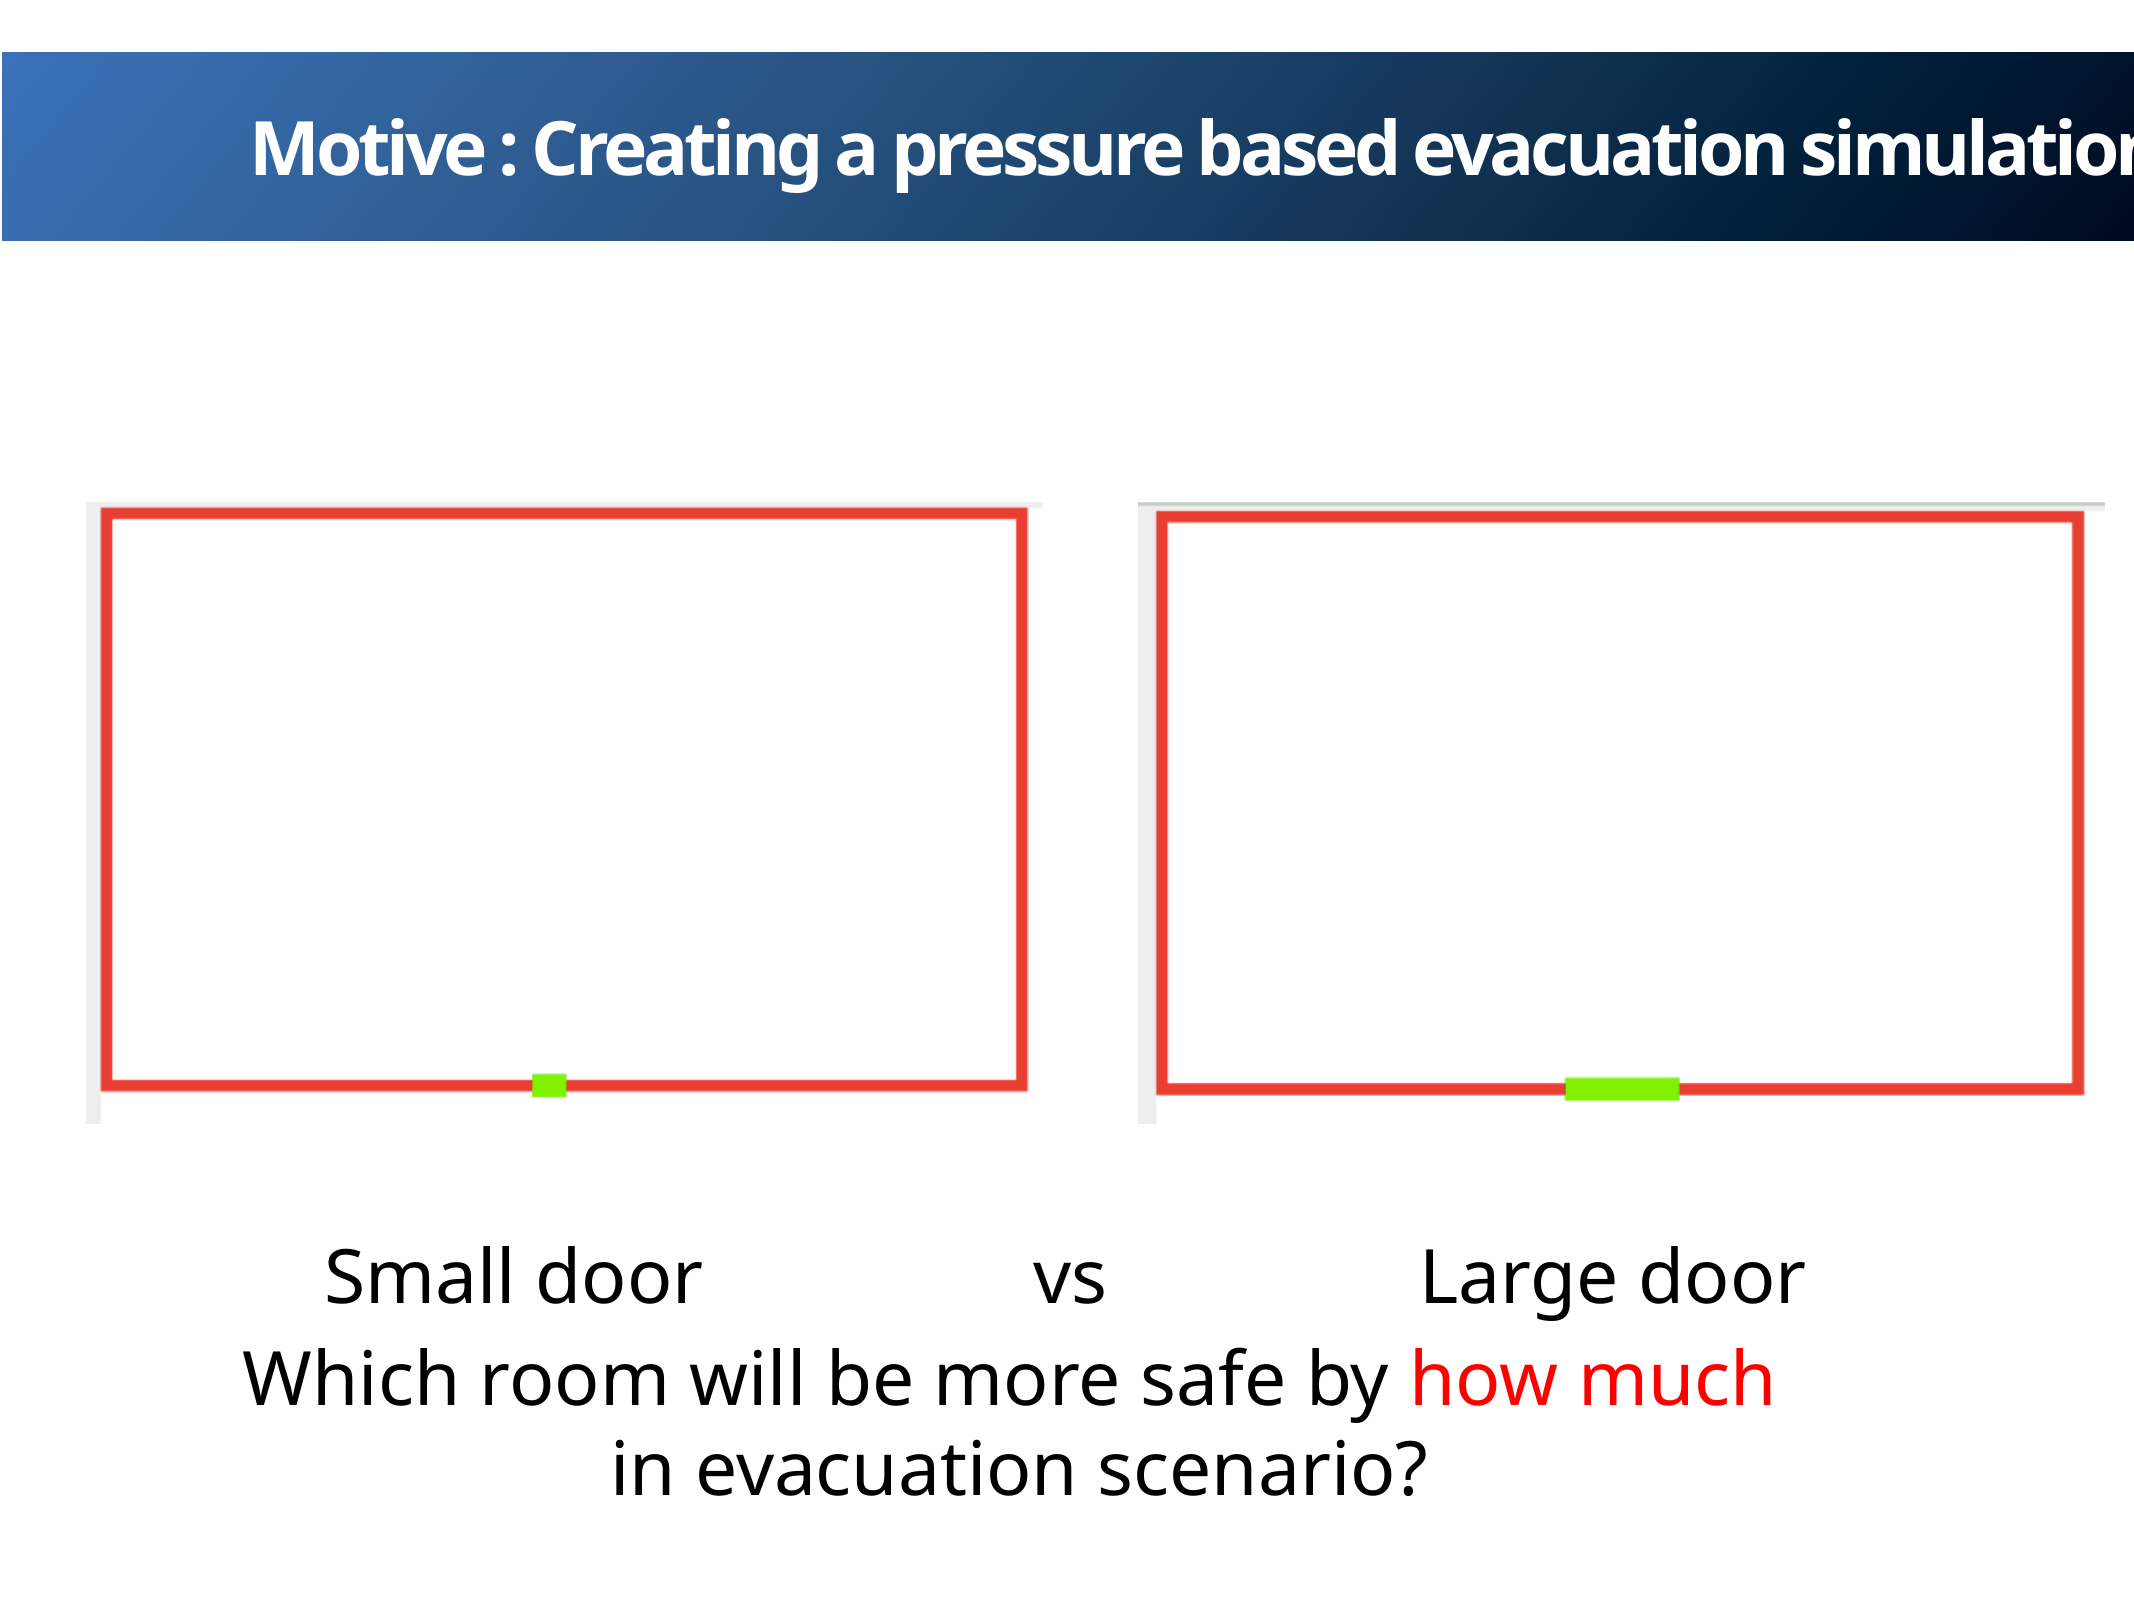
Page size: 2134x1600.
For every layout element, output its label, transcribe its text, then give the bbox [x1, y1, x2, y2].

picture [1138, 501, 2105, 1124]
text_box Motive : Creating a pressure based evacuation simulation [234, 93, 2134, 198]
text_box Which room will be more safe by how much in evacuation scenario? [234, 1327, 1786, 1520]
text_box Small door vs Large door [172, 1219, 1962, 1327]
text_box [2, 52, 2134, 241]
picture [85, 501, 1044, 1124]
